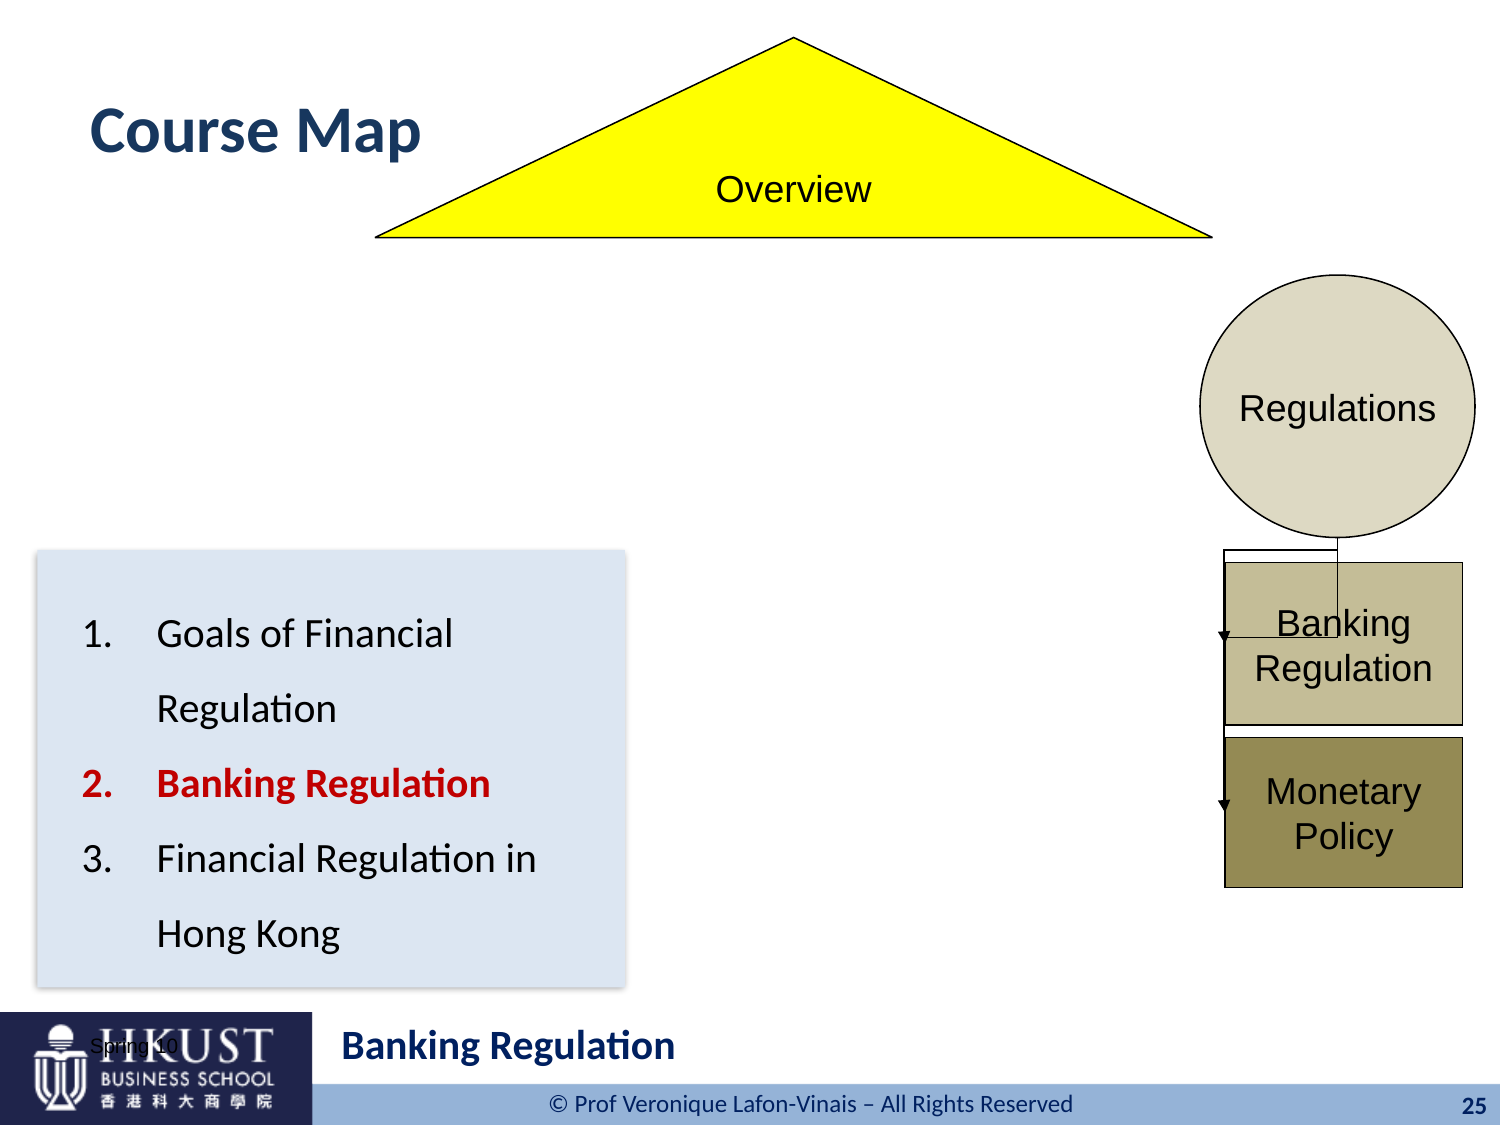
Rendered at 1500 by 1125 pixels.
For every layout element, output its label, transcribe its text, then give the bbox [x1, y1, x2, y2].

slide_number 25 [1351, 1080, 1500, 1125]
text_box Regulations [1200, 275, 1476, 538]
text_box Spring 10 [75, 1024, 425, 1100]
text_box Goals of Financial Regulation Banking Regulation Financial Regulation in Hong Kong [37, 549, 626, 988]
text_box Banking Regulation [1338, 562, 1463, 725]
text_box Monetary Policy [1224, 737, 1463, 888]
text_box Overview [374, 37, 1213, 238]
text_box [1227, 534, 1335, 617]
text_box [1143, 618, 1420, 732]
picture [0, 1012, 1500, 1125]
footer Banking Regulation [326, 1007, 1500, 1078]
title Course Map [74, 19, 463, 233]
